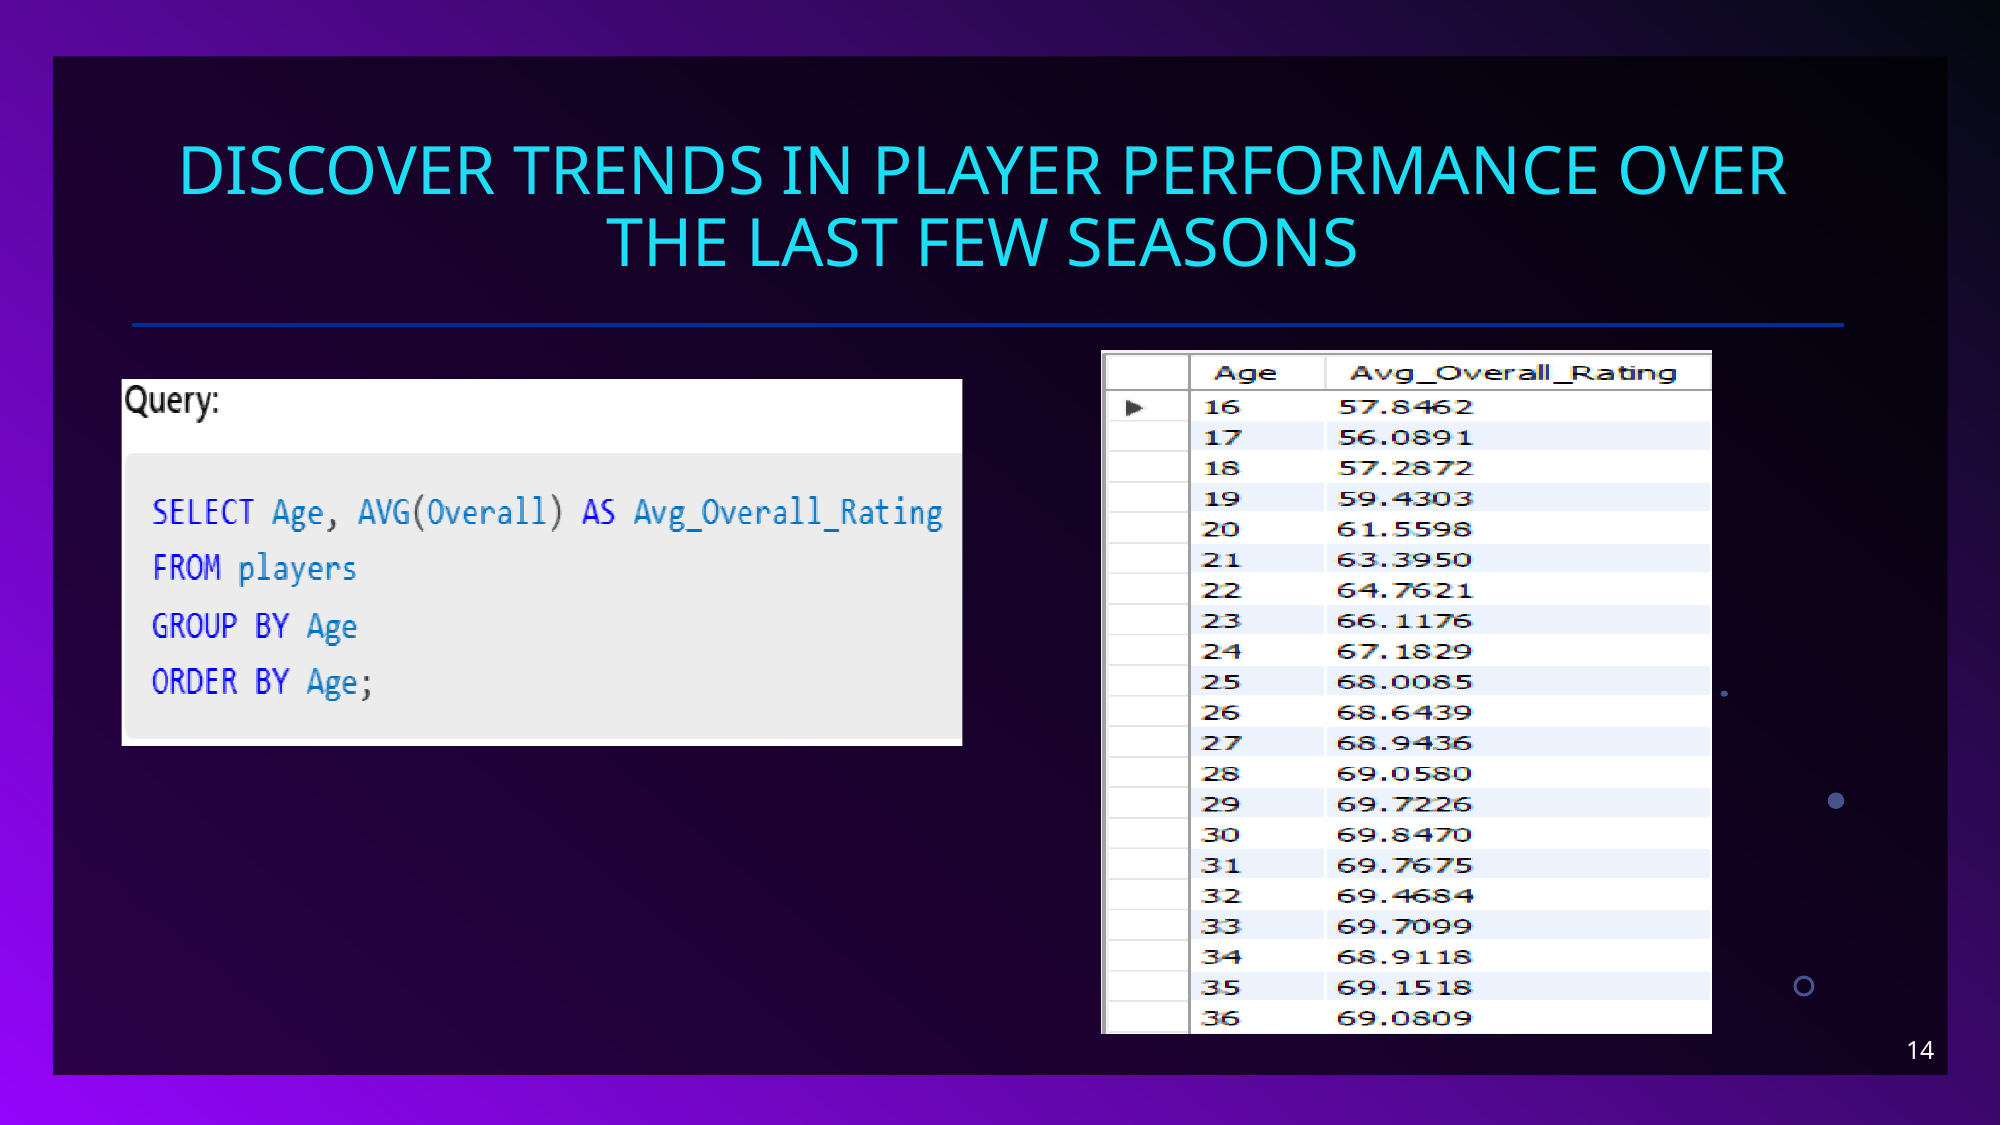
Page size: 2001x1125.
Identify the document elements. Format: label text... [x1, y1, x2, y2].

picture [121, 379, 963, 746]
title Discover Trends in Player Performance Over the Last Few Seasons [121, 70, 1845, 289]
slide_number 14 [1499, 1021, 1950, 1082]
picture [1101, 350, 1713, 1034]
